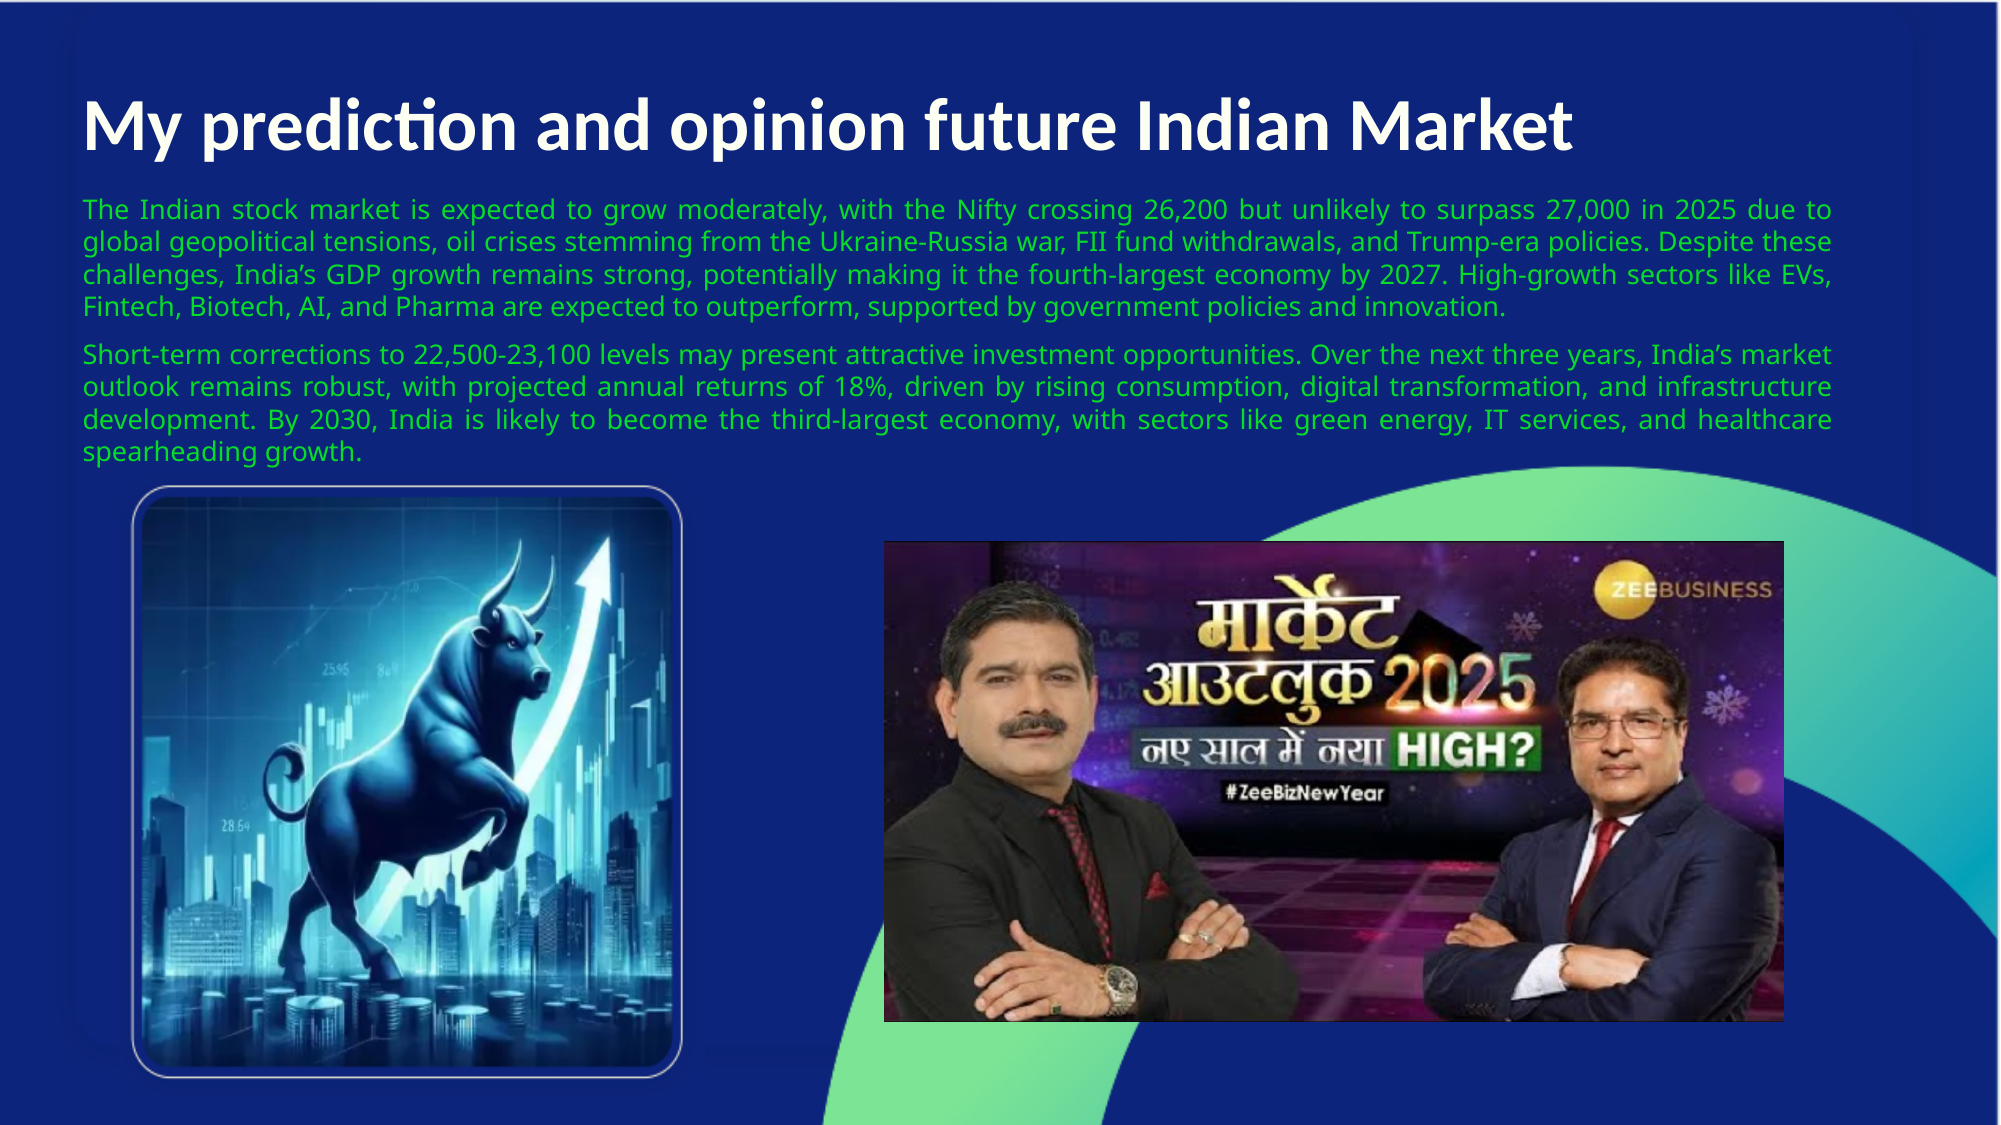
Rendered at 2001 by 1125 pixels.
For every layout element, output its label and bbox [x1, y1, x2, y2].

text_box [883, 540, 1785, 1022]
picture [0, 0, 2000, 1125]
